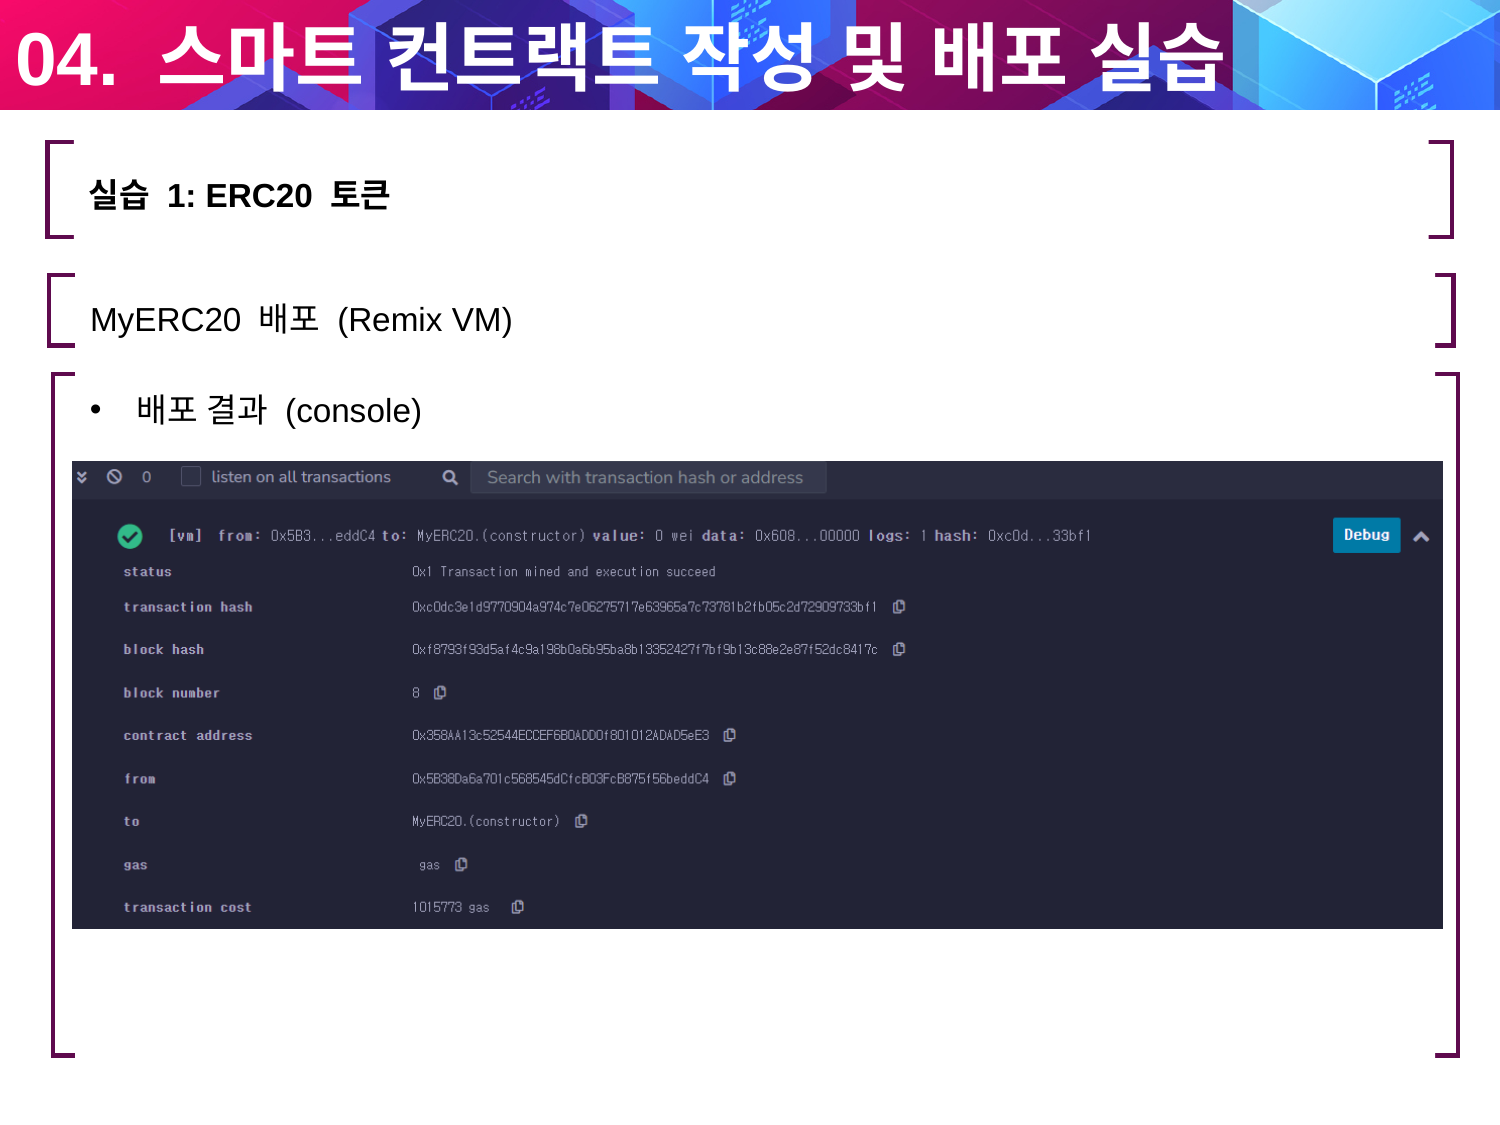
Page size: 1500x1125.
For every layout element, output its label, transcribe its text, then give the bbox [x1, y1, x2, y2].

text_box 04. 스마트 컨트랙트 작성 및 배포 실습 [0, 3, 1500, 109]
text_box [47, 128, 1453, 252]
picture [71, 461, 1443, 929]
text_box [48, 266, 1454, 350]
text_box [52, 357, 1459, 1083]
